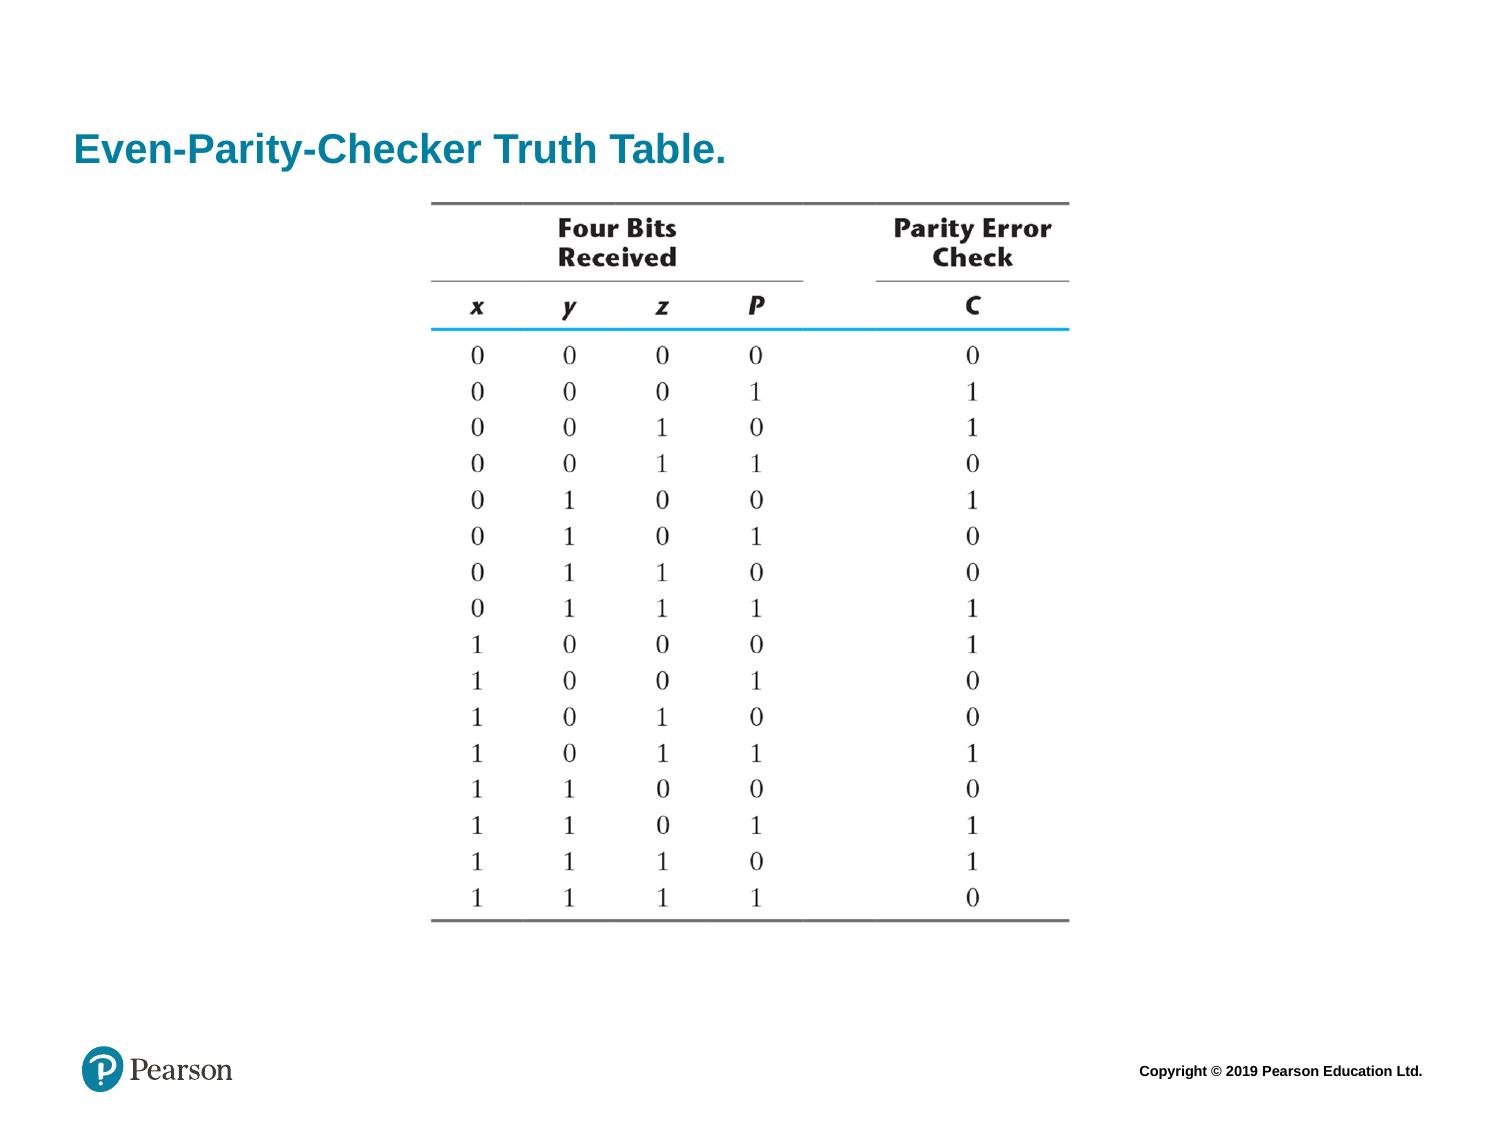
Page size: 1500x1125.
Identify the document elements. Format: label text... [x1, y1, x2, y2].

picture [427, 199, 1073, 926]
title Even-Parity-Checker Truth Table. [73, 71, 1450, 175]
